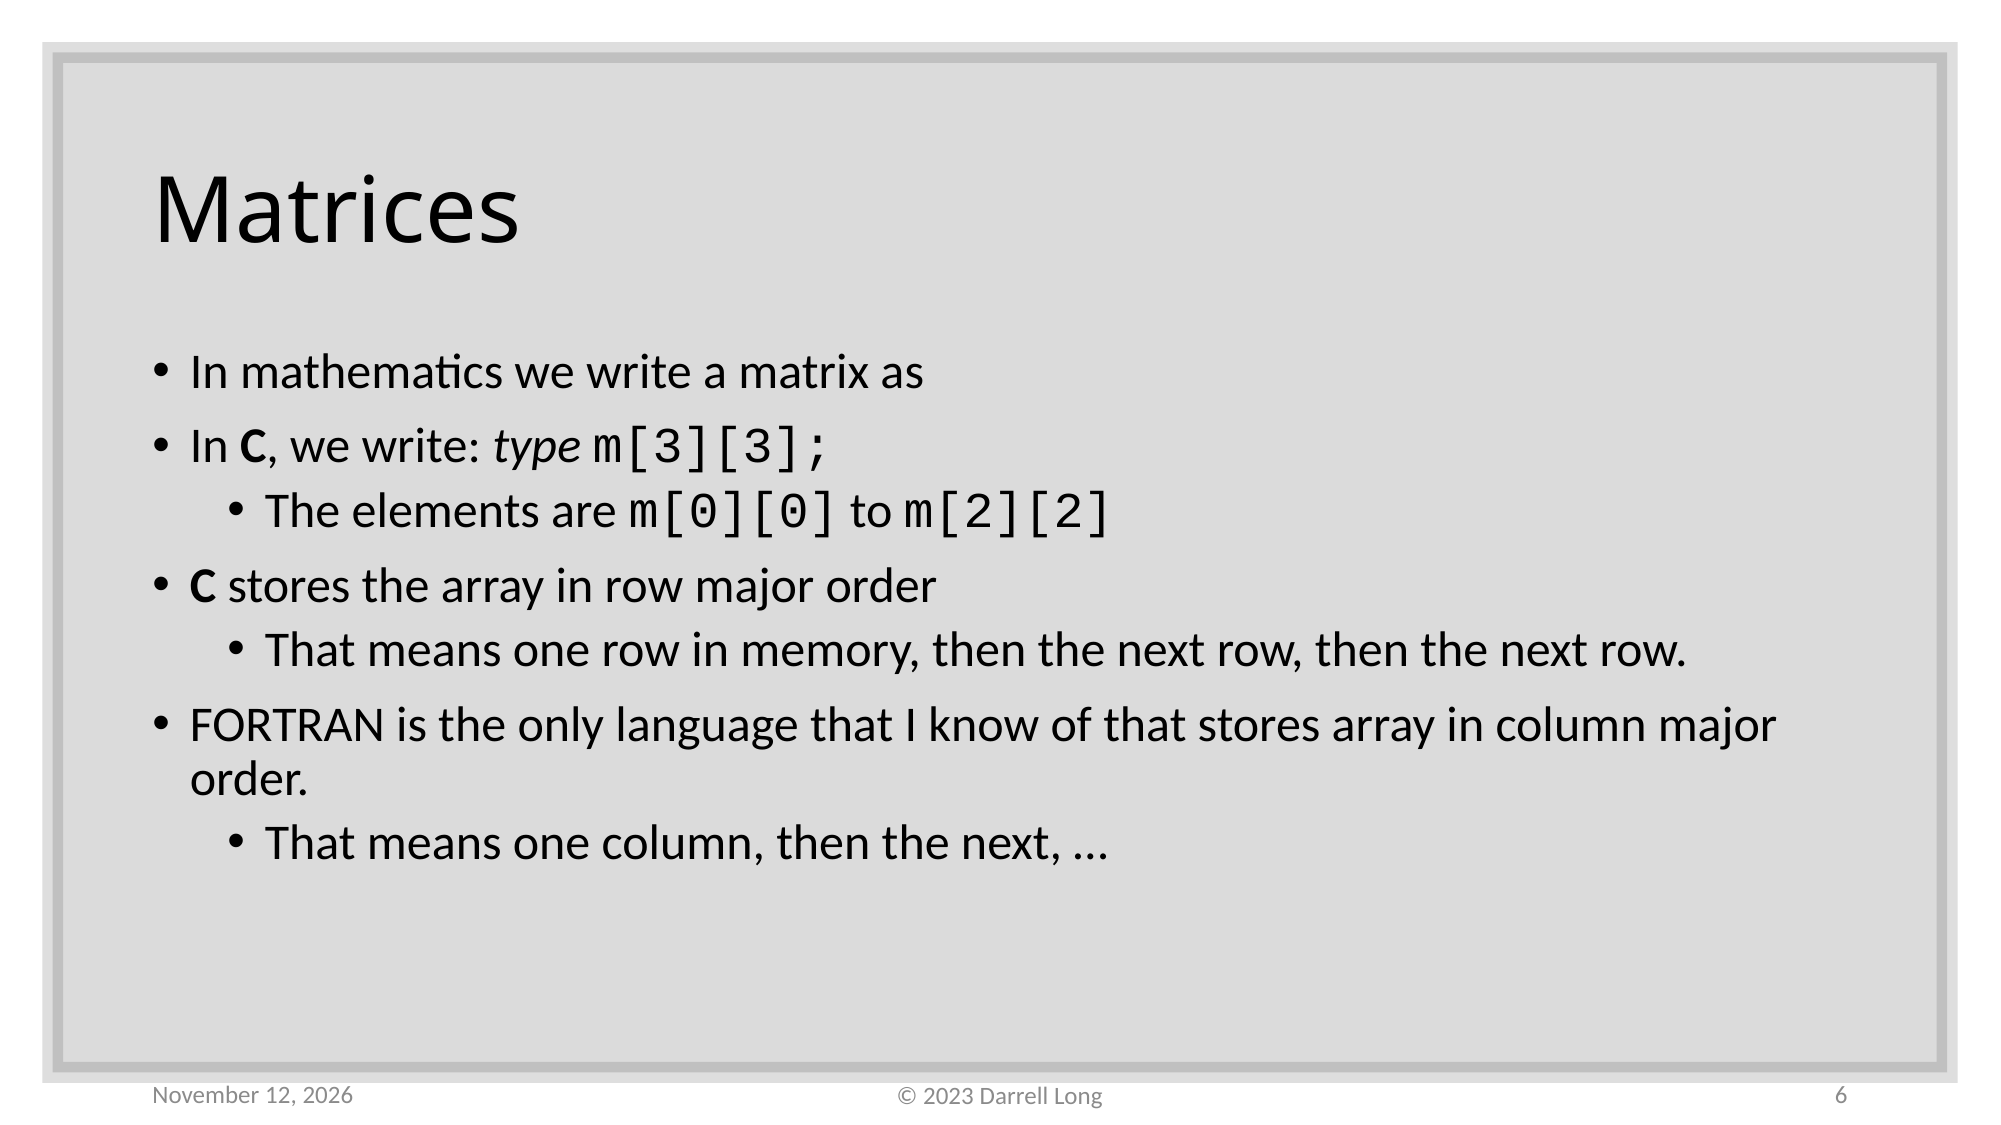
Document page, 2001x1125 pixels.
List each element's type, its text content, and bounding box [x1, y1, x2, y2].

title Matrices [137, 103, 1863, 322]
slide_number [137, 1063, 588, 1124]
slide_number 6 [1412, 1063, 1863, 1124]
text_box [52, 51, 1948, 1073]
footer © 2023 Darrell Long [655, 1065, 1345, 1125]
